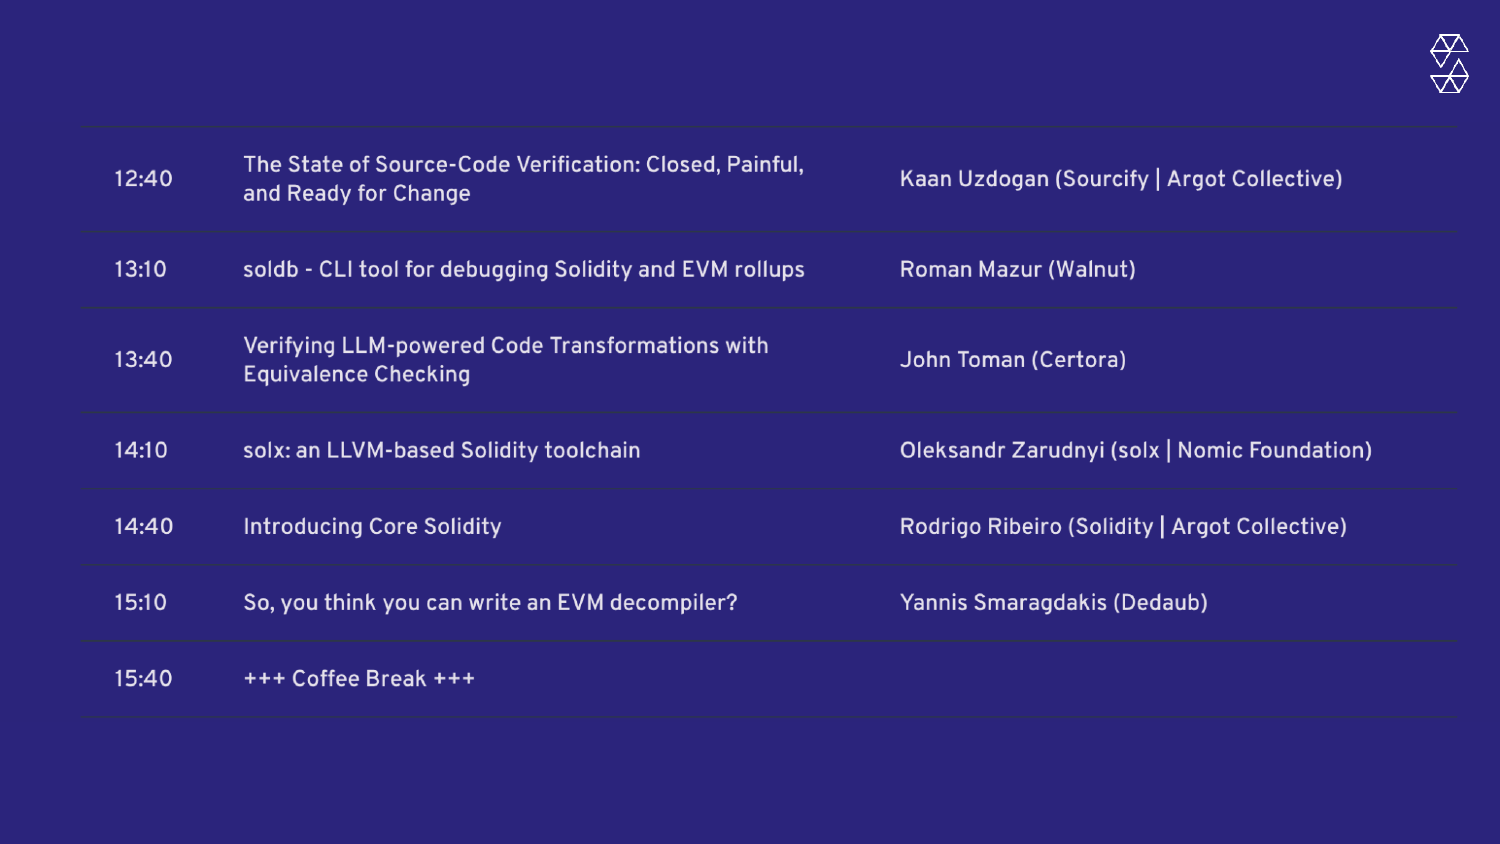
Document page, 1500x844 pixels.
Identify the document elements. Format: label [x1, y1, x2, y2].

picture [0, 122, 1500, 722]
picture [1430, 34, 1469, 93]
